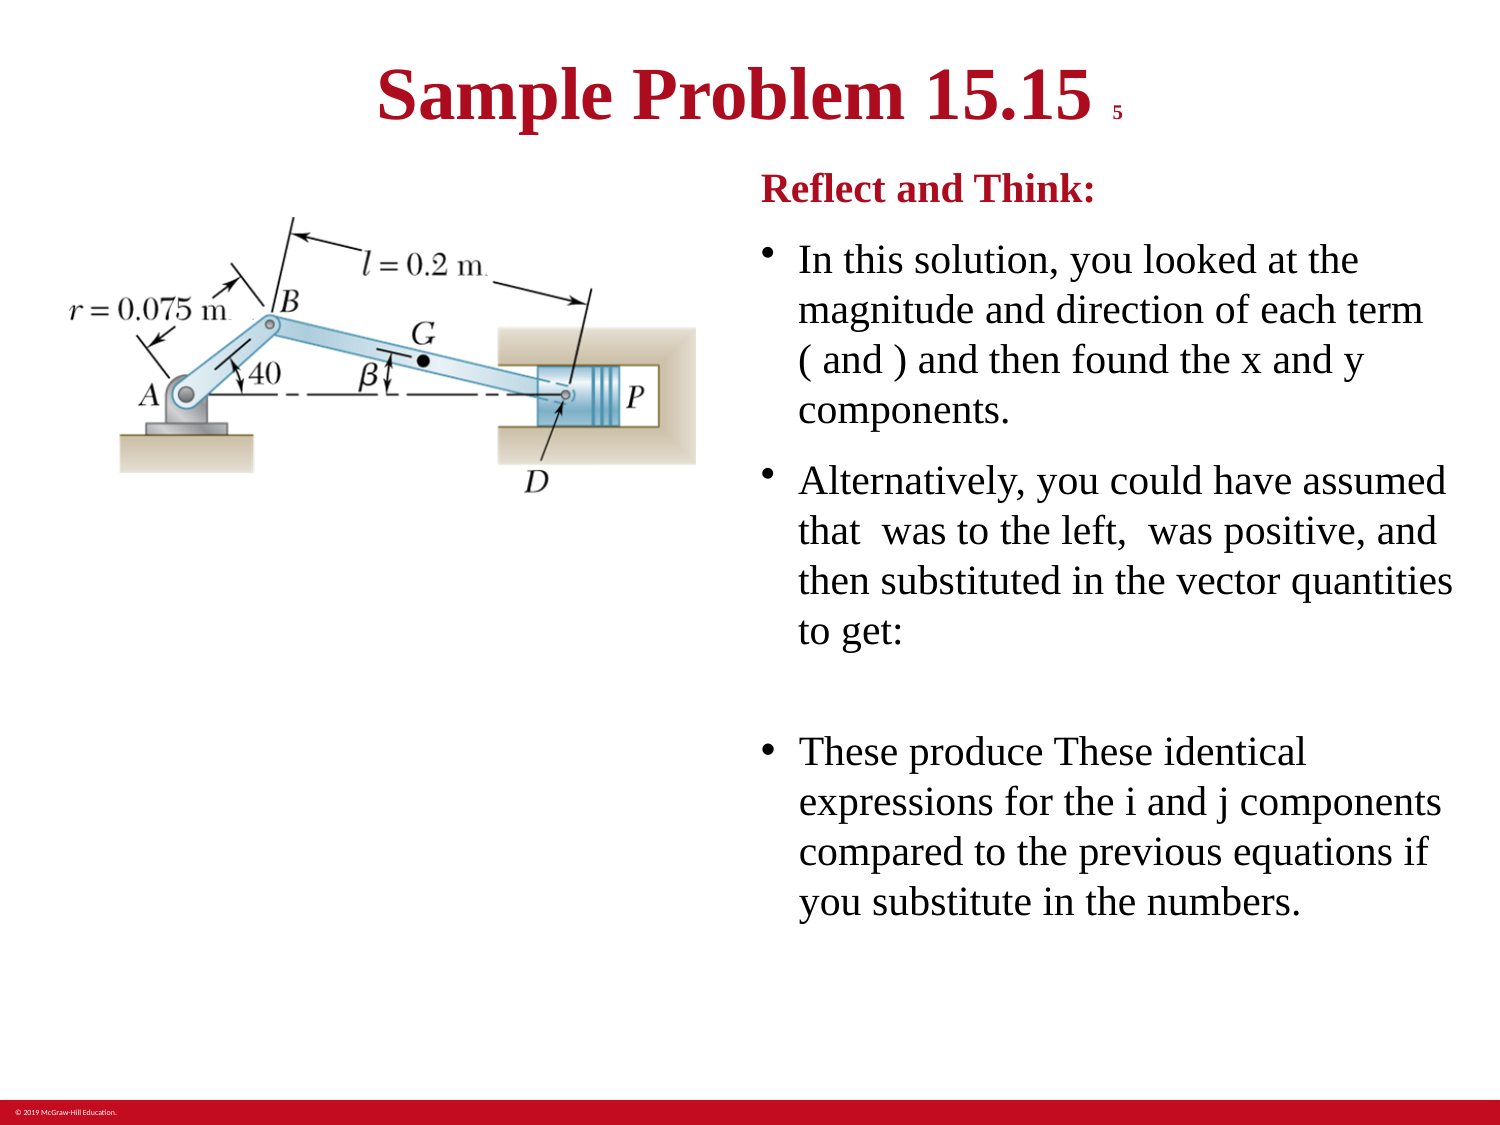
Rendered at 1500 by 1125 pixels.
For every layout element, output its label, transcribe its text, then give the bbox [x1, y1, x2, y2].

title Sample Problem 15.15 5 [75, 37, 1425, 138]
picture [68, 216, 697, 503]
